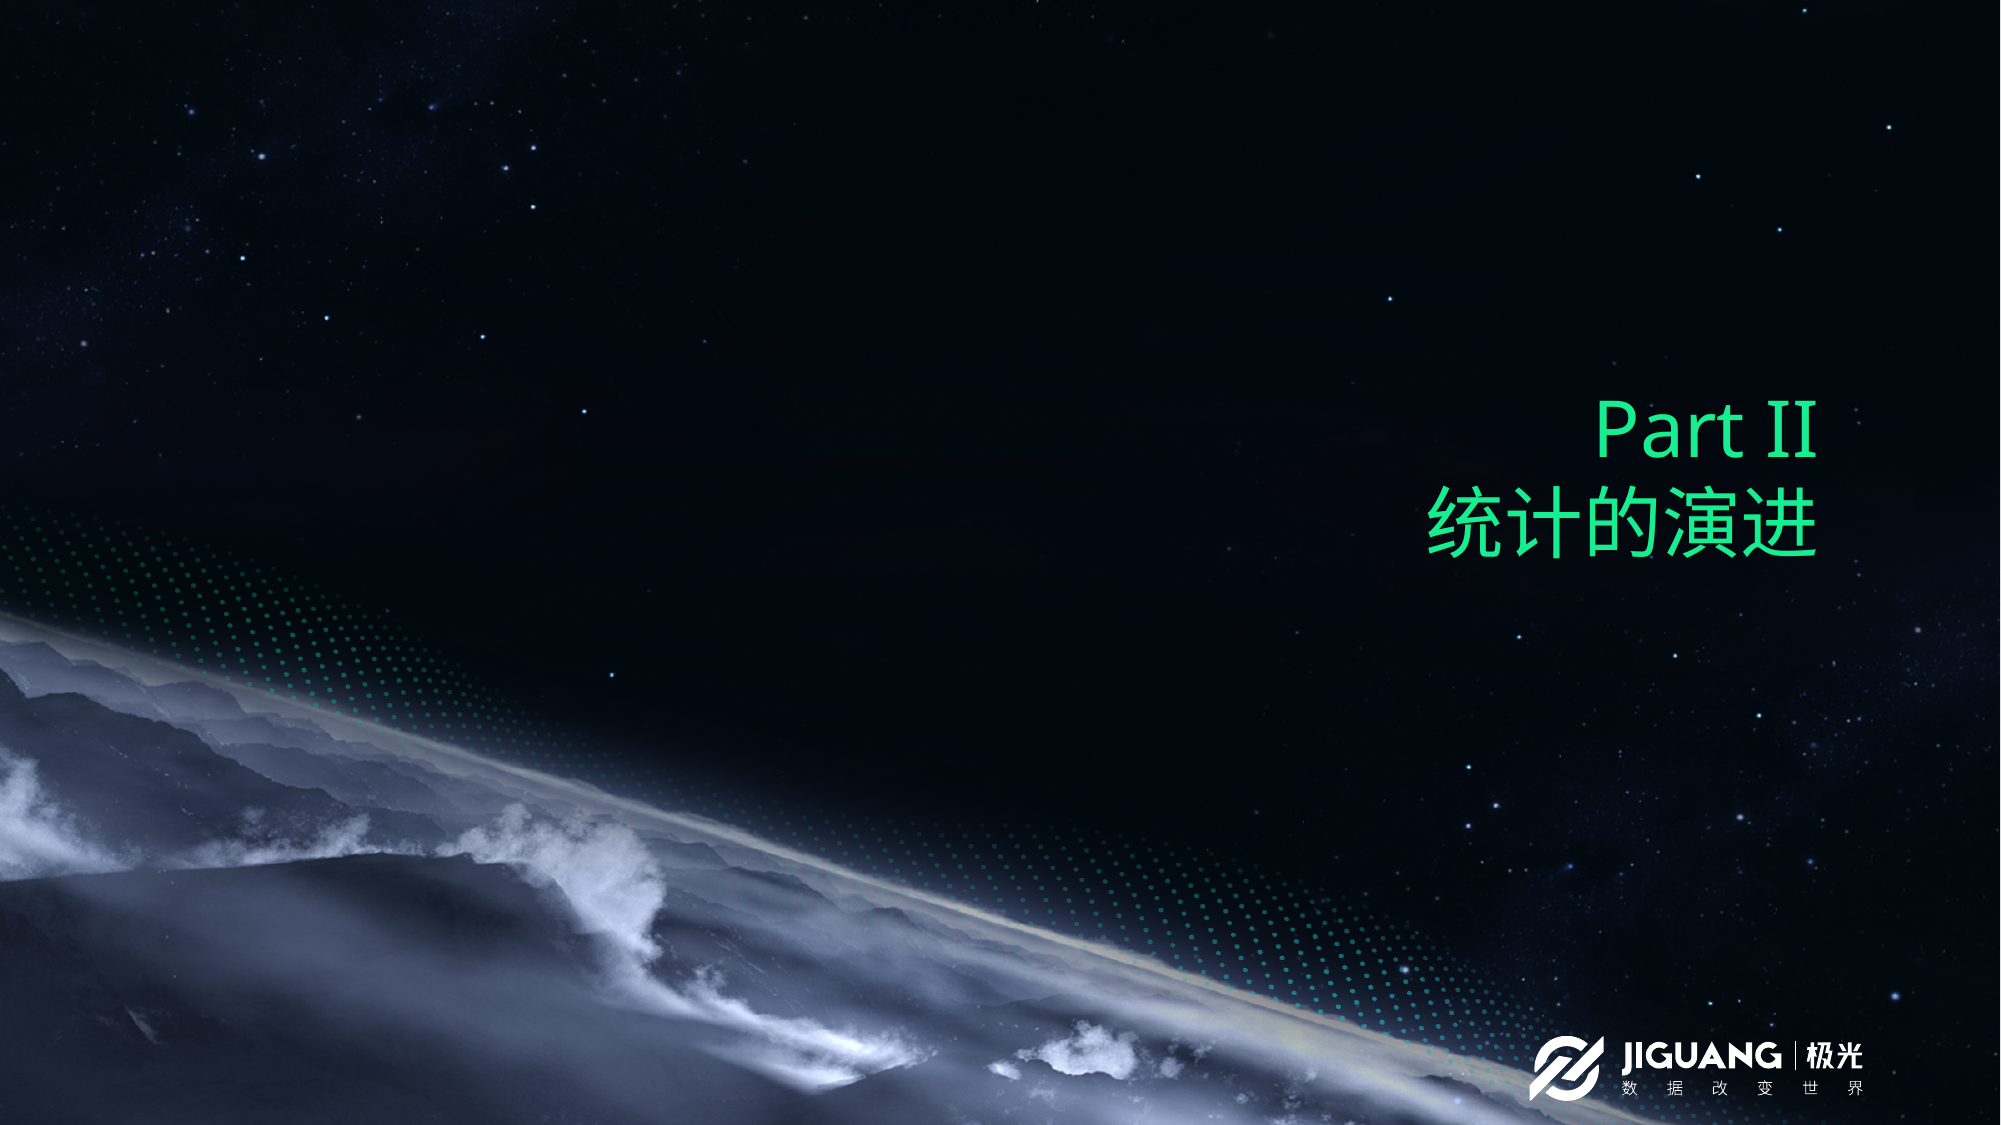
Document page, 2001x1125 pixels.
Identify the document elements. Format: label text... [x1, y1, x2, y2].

title Part II 统计的演进 [548, 371, 1835, 577]
picture [0, 0, 2001, 1125]
